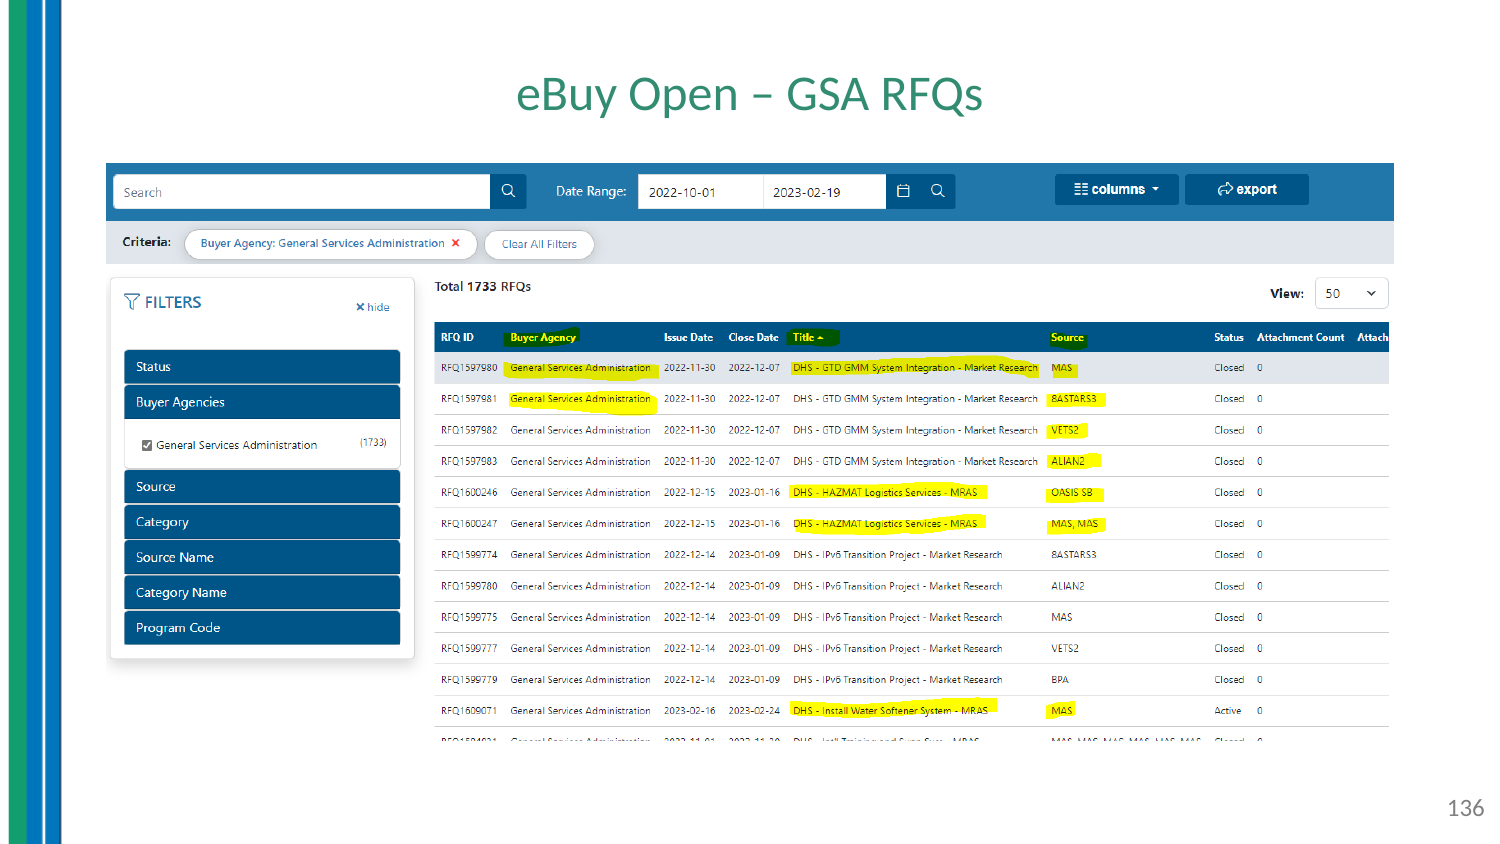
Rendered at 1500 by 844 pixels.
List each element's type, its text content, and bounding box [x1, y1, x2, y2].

title eBuy Open – GSA RFQs [75, 33, 1425, 154]
picture [0, 0, 26, 844]
picture [29, 0, 1500, 844]
